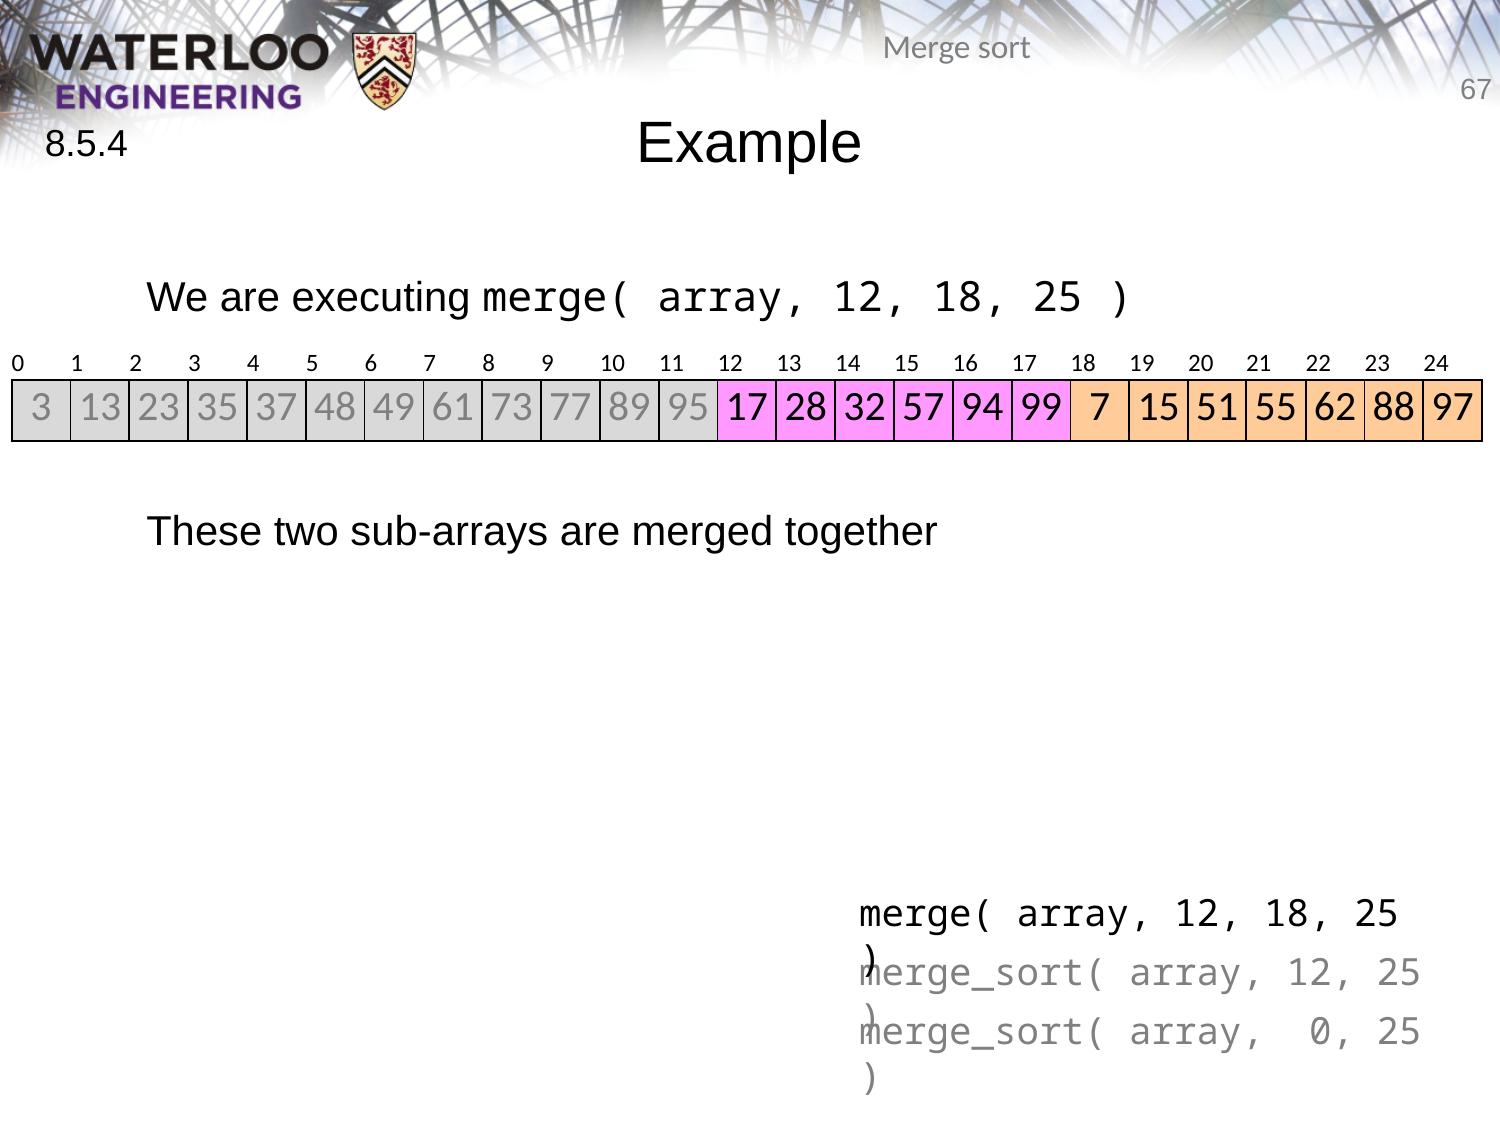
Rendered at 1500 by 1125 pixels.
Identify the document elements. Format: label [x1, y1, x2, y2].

table_cell [954, 381, 1011, 440]
title [74, 44, 1426, 233]
table_cell [248, 381, 305, 440]
table_cell [71, 381, 128, 440]
table_cell [1247, 381, 1305, 440]
table_cell [1189, 381, 1245, 440]
table_cell [836, 381, 893, 440]
table_cell [189, 381, 246, 440]
table_header [12, 350, 1482, 379]
table_cell [542, 381, 599, 440]
text_box [30, 111, 143, 172]
table_cell [895, 381, 952, 440]
list [74, 262, 1459, 350]
table_cell [1424, 381, 1481, 440]
table_cell [1130, 381, 1187, 440]
table_cell [660, 381, 717, 440]
table_cell [718, 381, 775, 440]
picture [0, 0, 1500, 1125]
table_cell [130, 381, 187, 440]
table_cell [13, 381, 70, 440]
table_cell [1071, 381, 1128, 440]
table_cell [601, 381, 658, 440]
table_cell [307, 381, 364, 440]
list [74, 442, 1459, 1006]
text_box [844, 881, 1447, 1105]
table_cell [777, 381, 834, 440]
table_cell [1013, 381, 1070, 440]
table_cell [483, 381, 540, 440]
table_cell [1307, 381, 1364, 440]
table_cell [365, 381, 423, 440]
table_cell [1365, 381, 1422, 440]
table_cell [424, 381, 481, 440]
